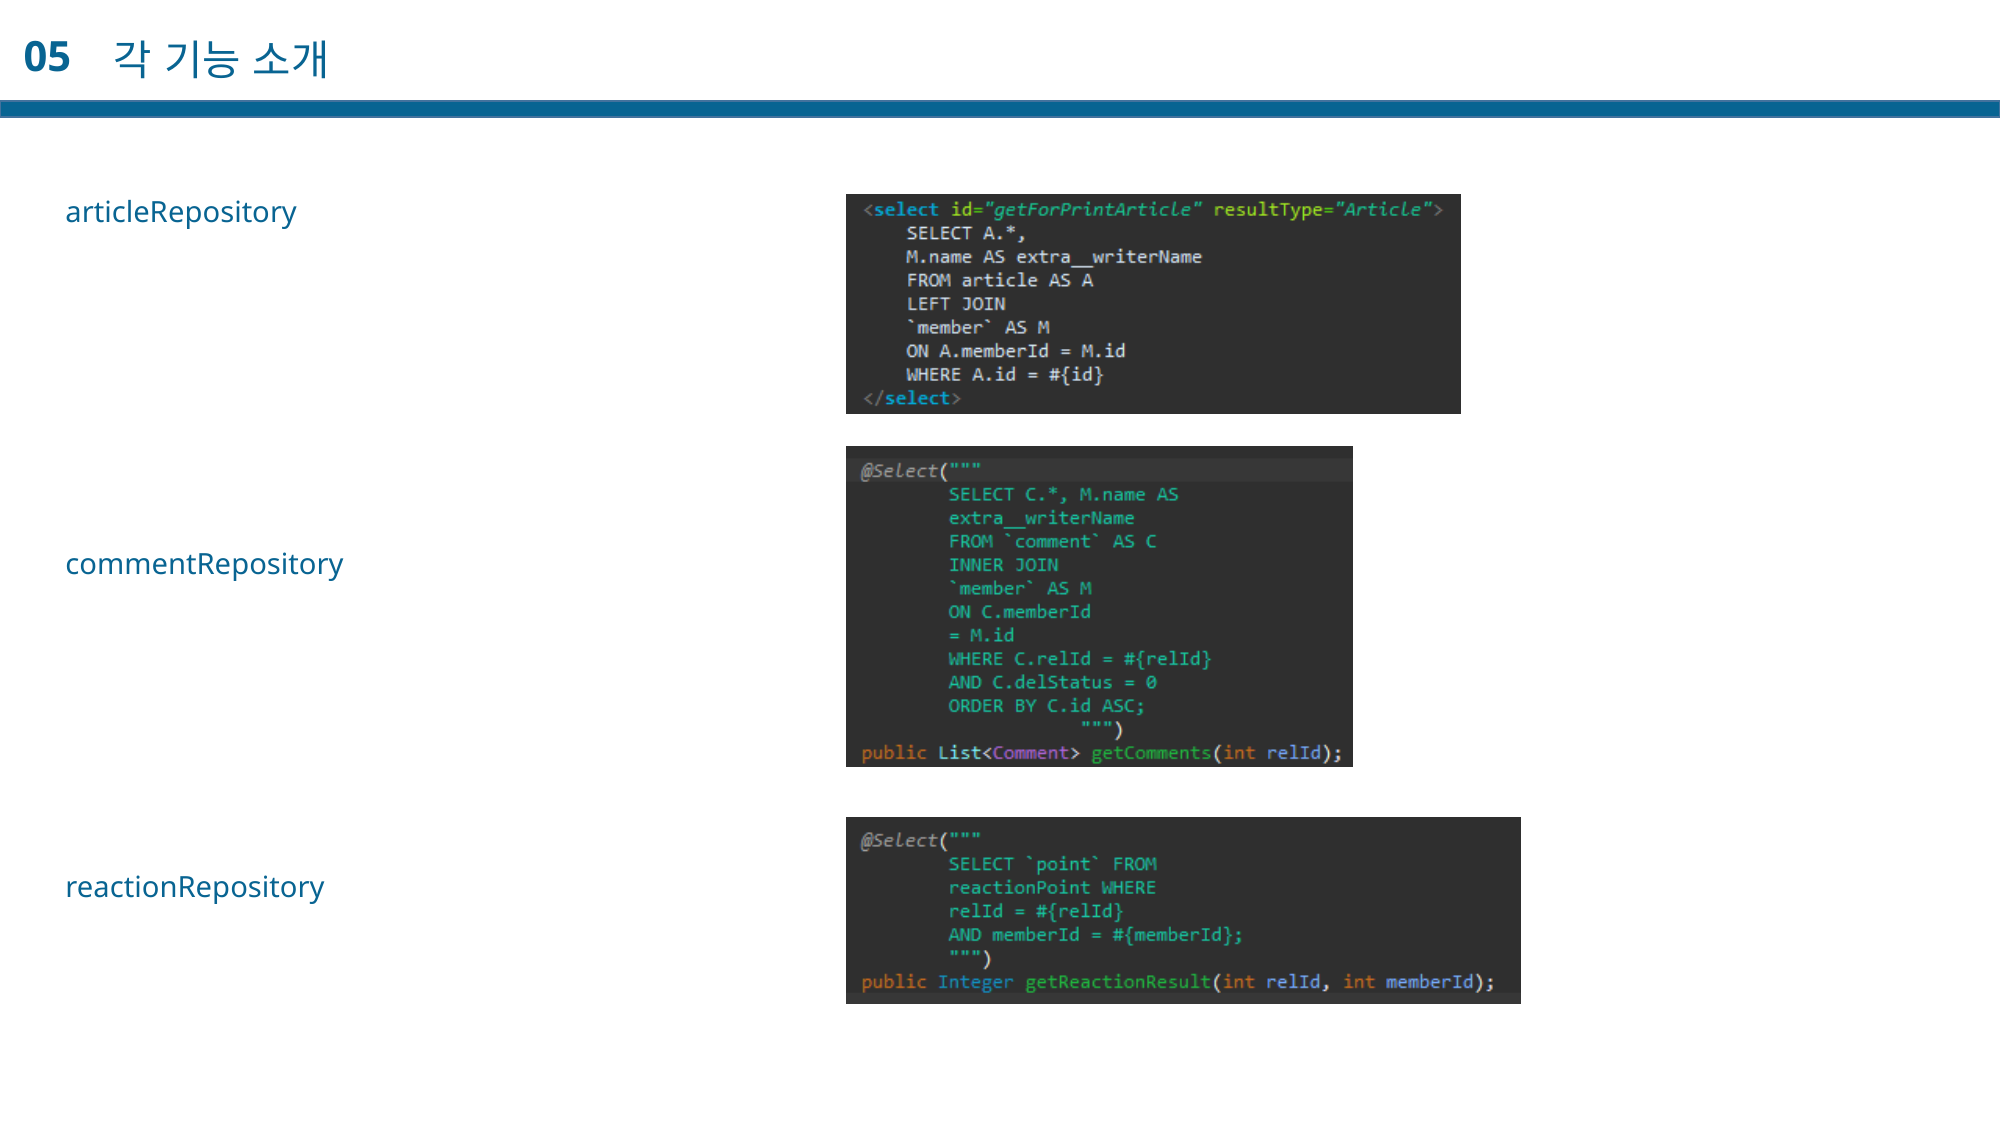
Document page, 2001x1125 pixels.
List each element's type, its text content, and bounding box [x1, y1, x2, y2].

text_box articleRepository [50, 186, 722, 236]
text_box 각 기능 소개 [99, 26, 346, 92]
text_box reactionRepository [50, 860, 722, 911]
picture [845, 817, 1521, 1004]
picture [845, 194, 1461, 414]
text_box 05 [8, 22, 87, 88]
text_box [0, 100, 2000, 118]
text_box commentRepository [50, 538, 722, 588]
picture [845, 446, 1353, 767]
